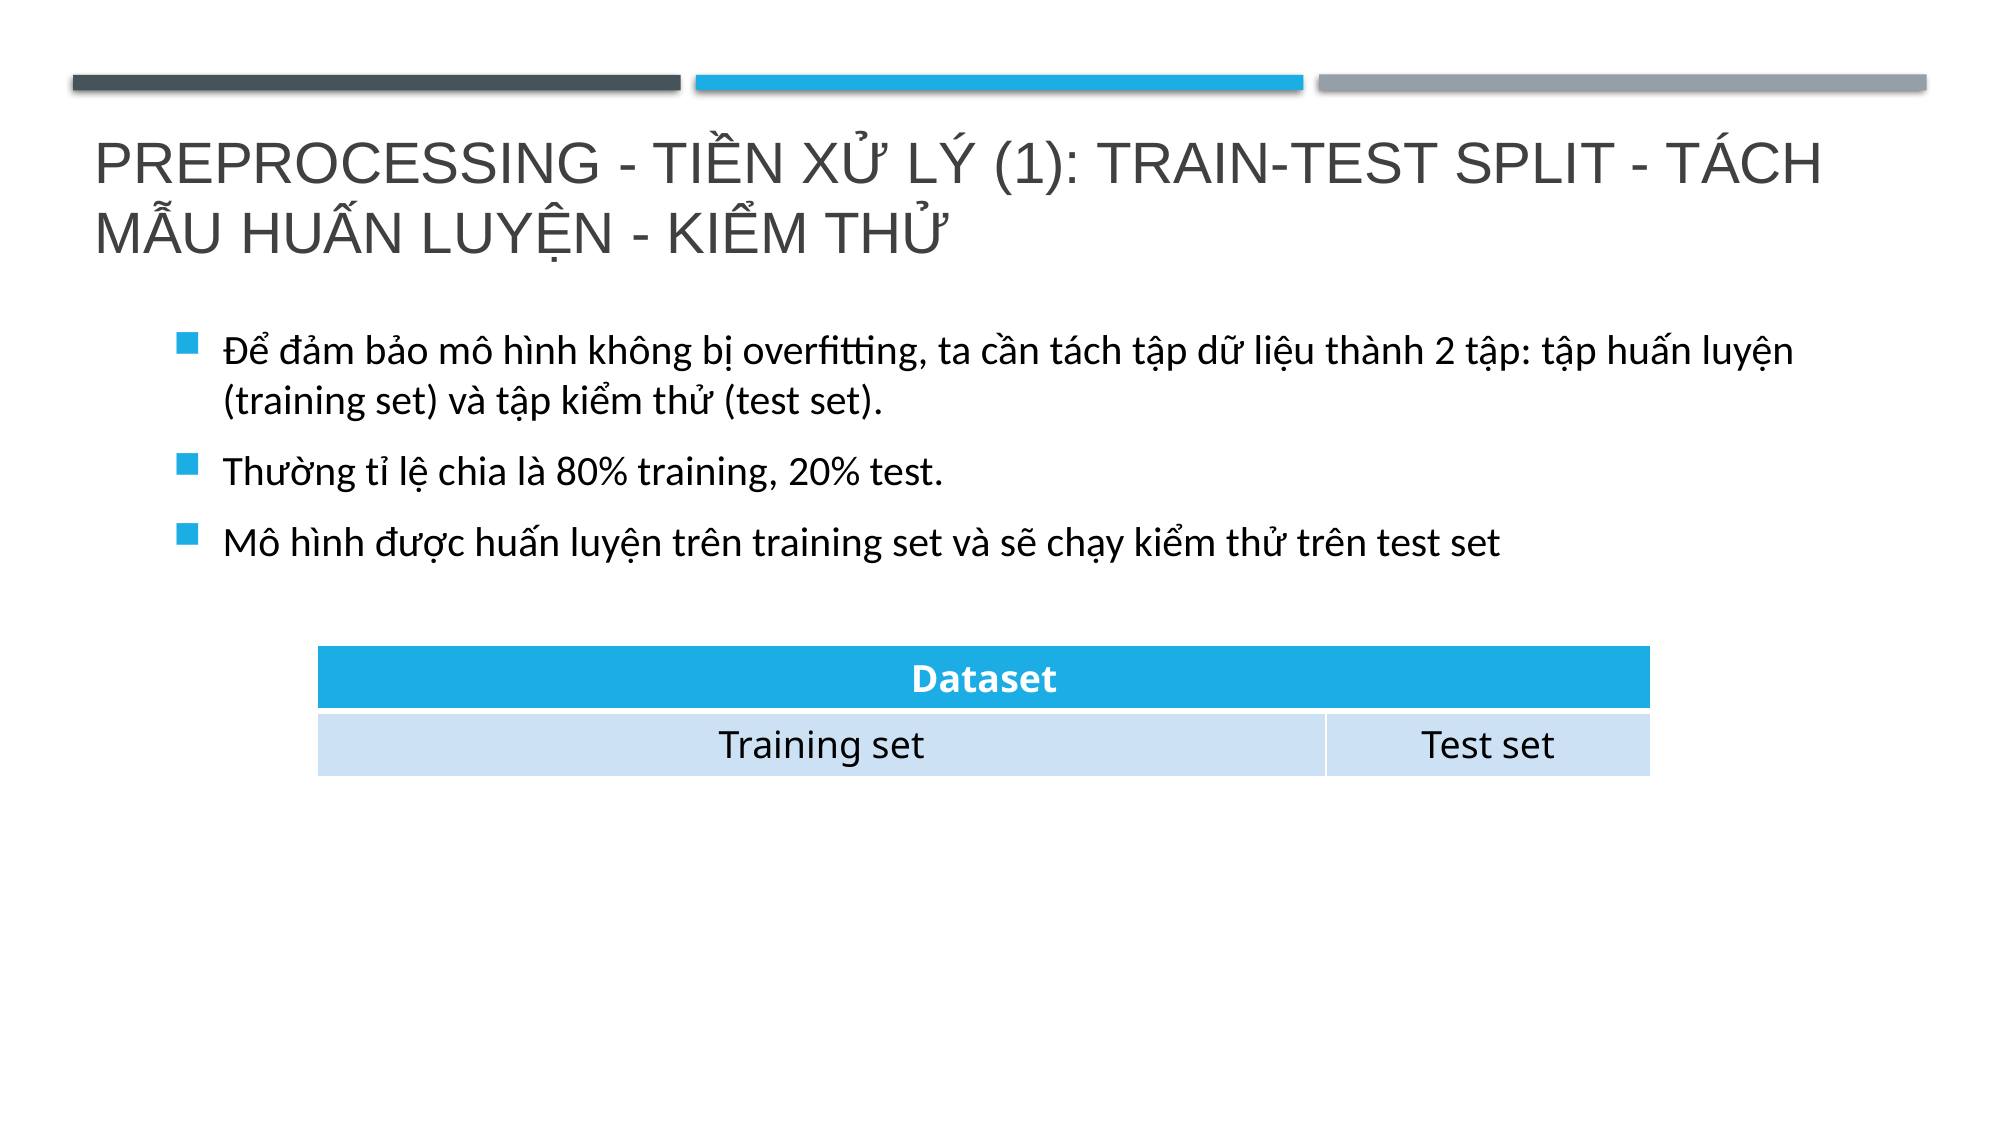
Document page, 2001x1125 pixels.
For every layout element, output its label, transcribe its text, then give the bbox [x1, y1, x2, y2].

table_header Dataset [318, 646, 1650, 708]
title preprocessing - tiền xử lý (1): Train-test split - tách mẫu huấn luyện - kiểm thử [79, 78, 1889, 273]
table_cell Test set [1327, 714, 1650, 776]
list Để đảm bảo mô hình không bị overfitting, ta cần tách tập dữ liệu thành 2 tập: tập huấn luyện (training set) và tập kiểm thử (test set). Thường tỉ lệ chia là 80% training, 20% test. Mô hình được huấn luyện trên training set và sẽ chạy kiểm thử trên test set [157, 260, 1878, 628]
table_cell Training set [318, 714, 1325, 776]
